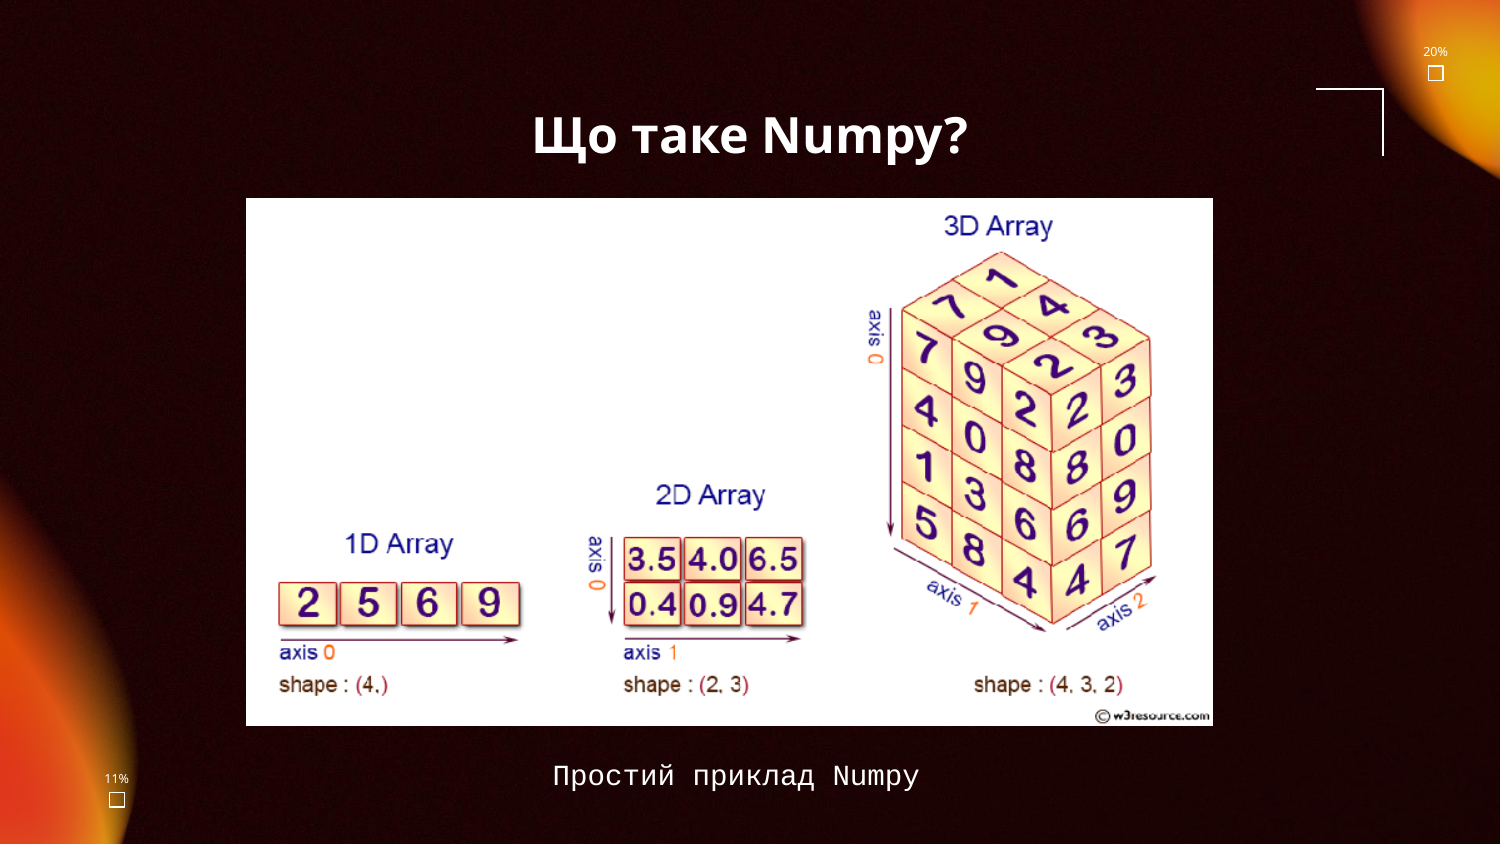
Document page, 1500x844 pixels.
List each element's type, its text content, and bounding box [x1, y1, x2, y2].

subtitle Простий приклад Numpy [537, 741, 963, 802]
title Що таке Numpy? [118, 88, 1382, 183]
picture [0, 0, 1500, 844]
